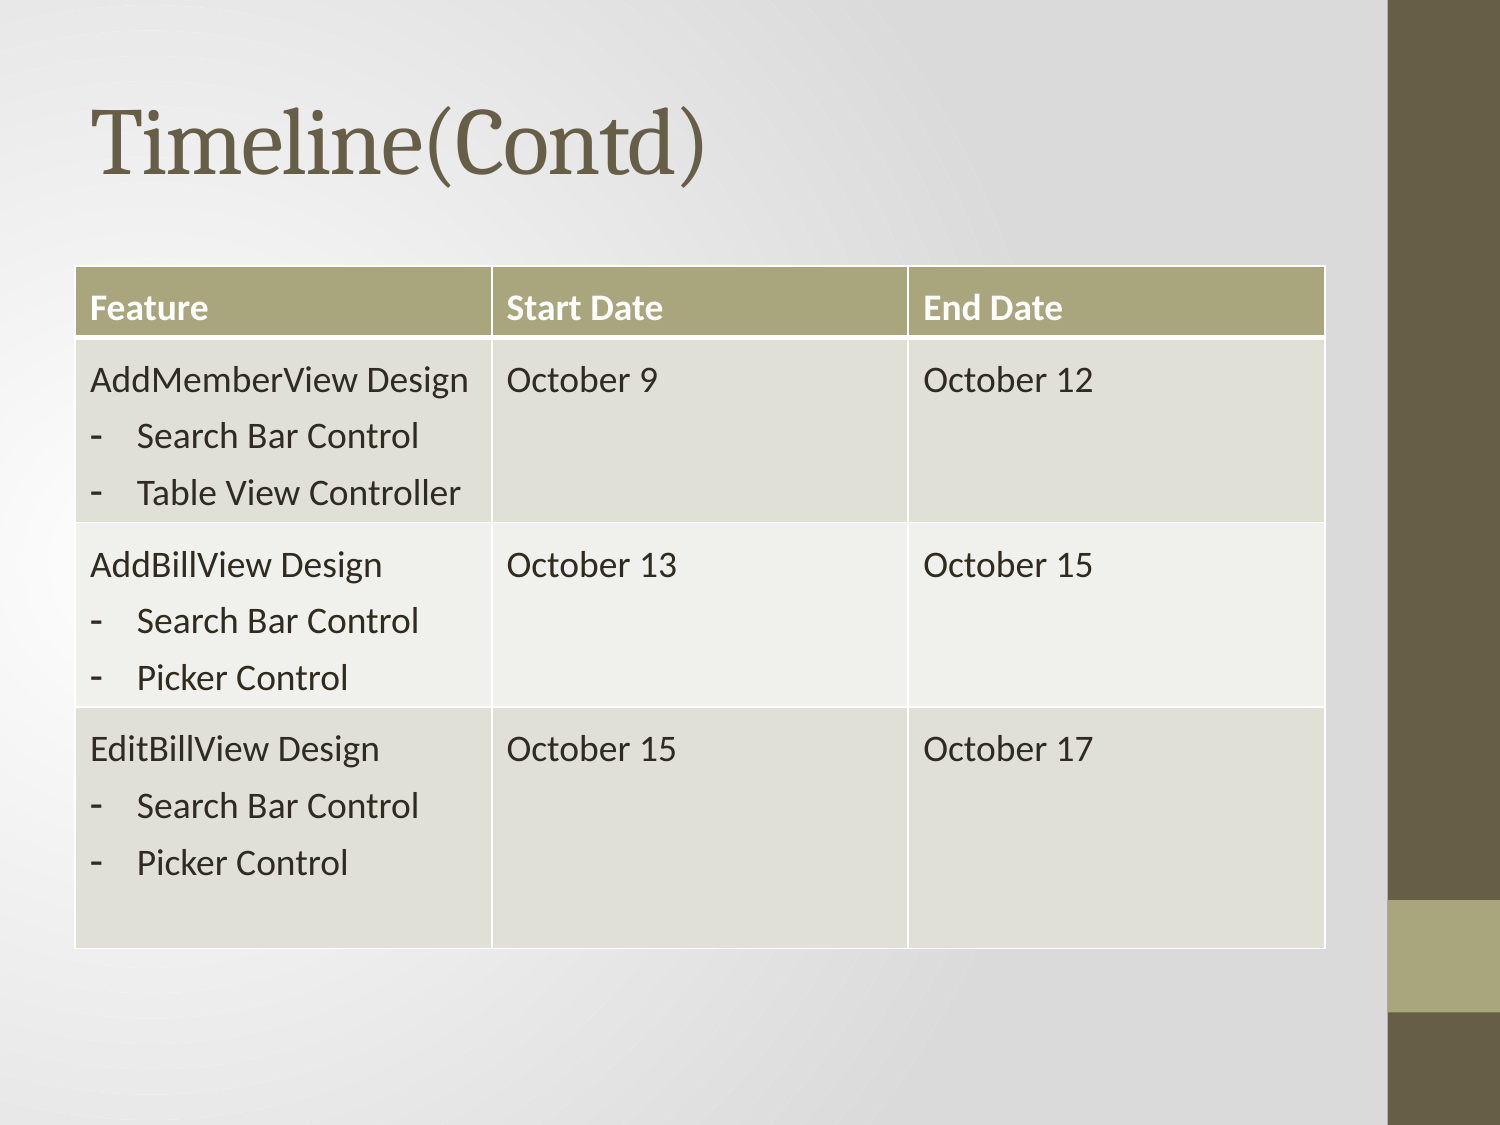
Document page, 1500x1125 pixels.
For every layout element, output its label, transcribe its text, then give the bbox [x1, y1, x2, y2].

table_cell October 17 [909, 708, 1324, 948]
title Timeline(Contd) [75, 42, 1325, 231]
table_cell October 15 [909, 523, 1324, 706]
table_cell AddBillView Design Search Bar Control Picker Control [76, 523, 491, 706]
table_cell AddMemberView Design Search Bar Control Table View Controller [76, 340, 491, 522]
table_cell October 12 [909, 340, 1324, 522]
table_header Feature [76, 267, 491, 335]
table_cell October 15 [493, 708, 907, 948]
table_cell October 13 [493, 523, 907, 706]
table_header End Date [909, 267, 1324, 335]
table_header Start Date [493, 267, 907, 335]
table_cell EditBillView Design Search Bar Control Picker Control [76, 708, 491, 948]
table_cell October 9 [493, 340, 907, 522]
